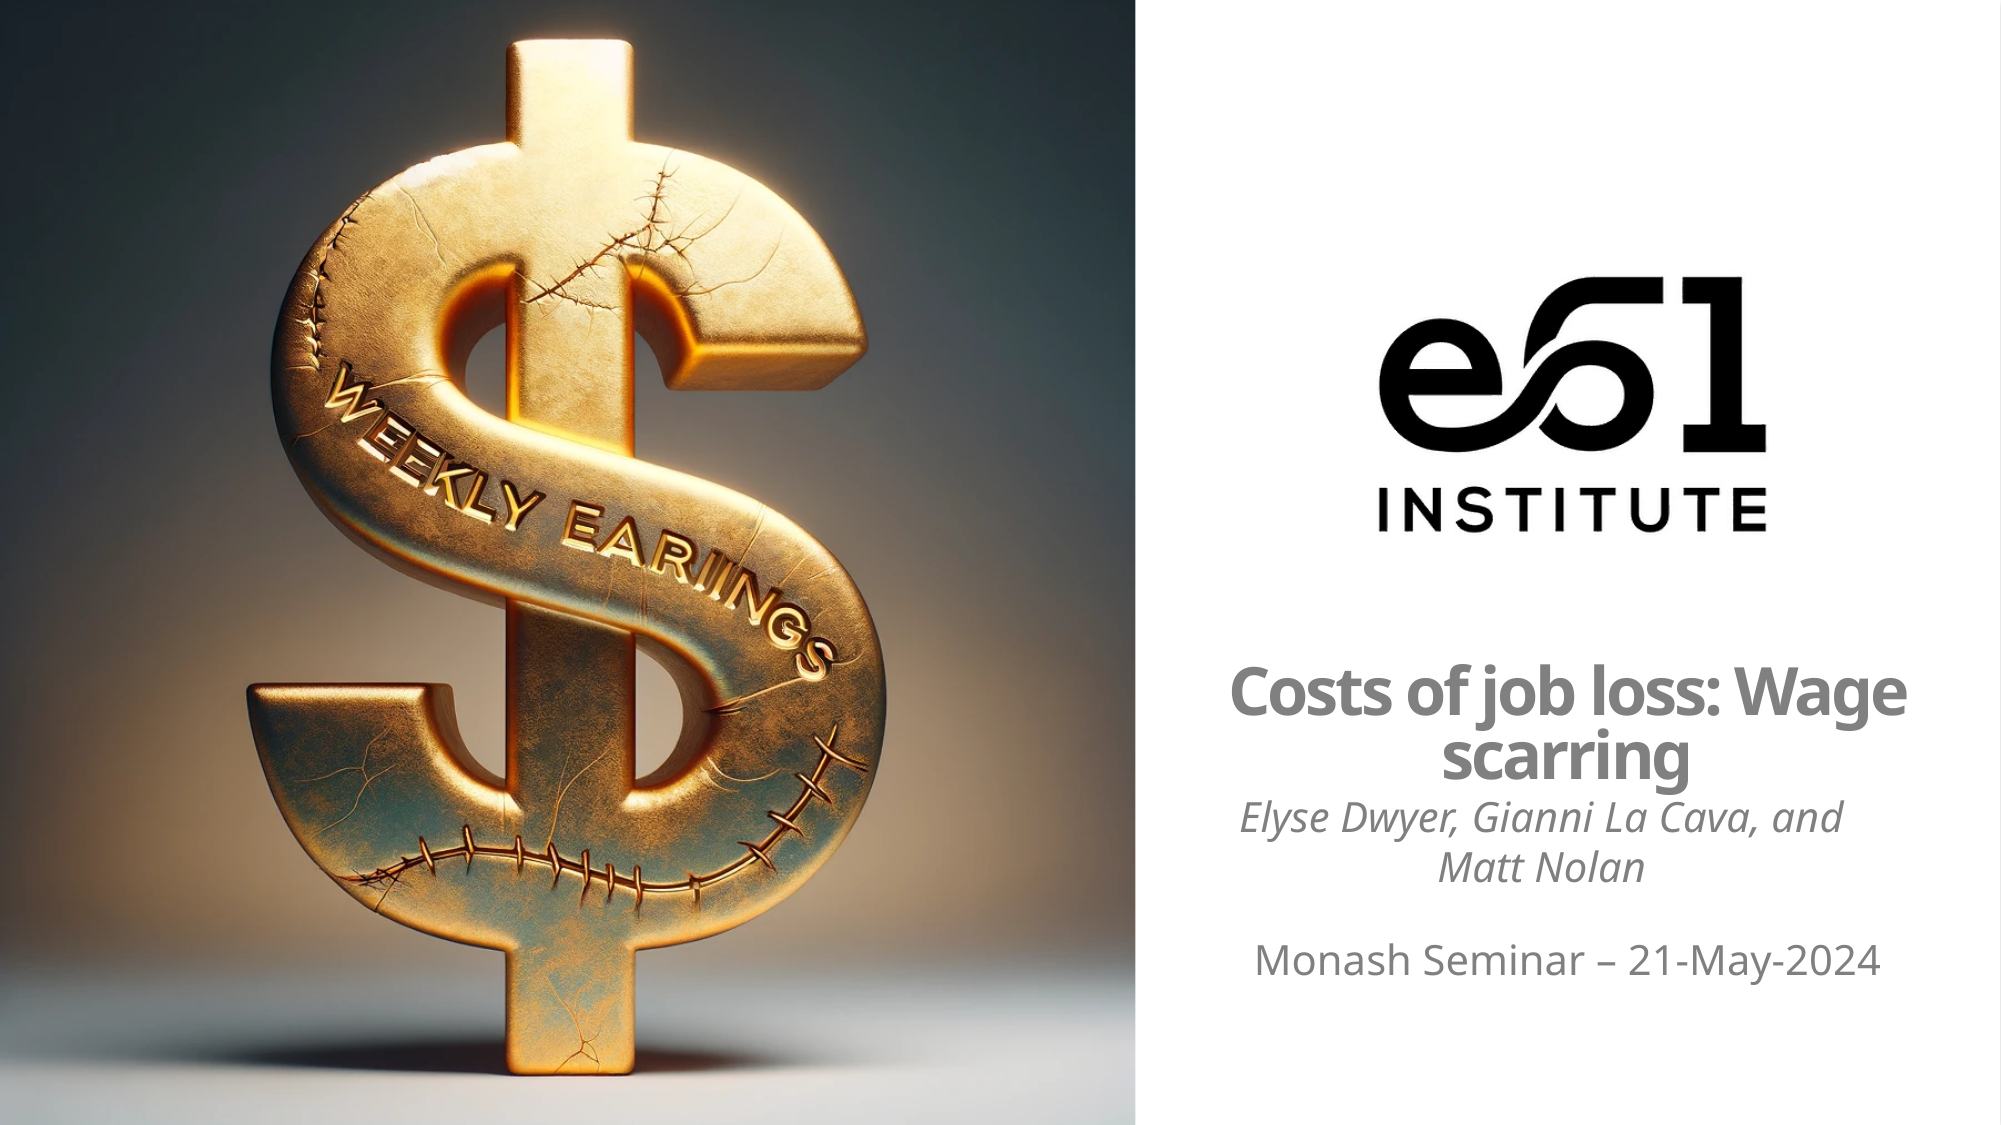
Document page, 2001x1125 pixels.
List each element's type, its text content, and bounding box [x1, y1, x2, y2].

text_box Elyse Dwyer, Gianni La Cava, and Matt Nolan [1200, 790, 1883, 891]
list Monash Seminar – 21-May-2024 [1182, 934, 1954, 985]
title Costs of job loss: Wage scarring [1182, 726, 1954, 793]
picture [0, 0, 1136, 1125]
picture [1344, 242, 1792, 563]
